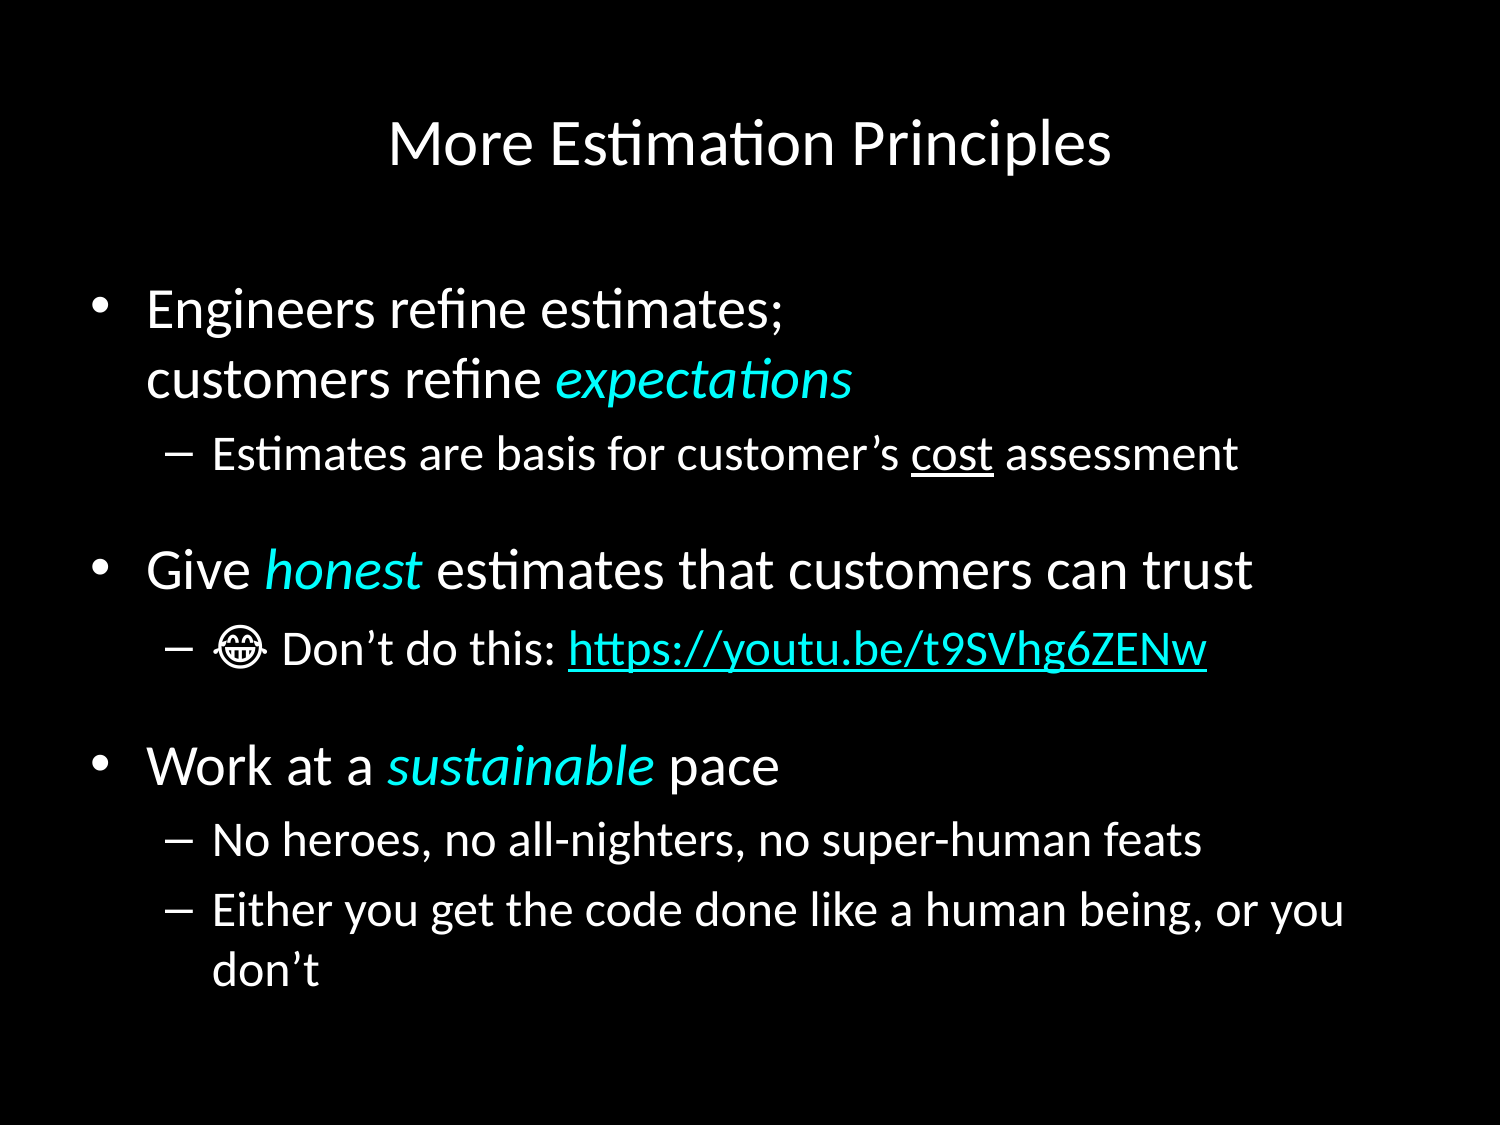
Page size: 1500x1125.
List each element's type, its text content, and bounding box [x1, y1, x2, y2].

list Engineers refine estimates; customers refine expectations Estimates are basis for customer’s cost assessment Give honest estimates that customers can trust 😂 Don’t do this: https://youtu.be/t9SVhg6ZENw Work at a sustainable pace No heroes, no all-nighters, no super-human feats Either you get the code done like a human being, or you don’t [75, 262, 1425, 1005]
title More Estimation Principles [75, 45, 1425, 233]
